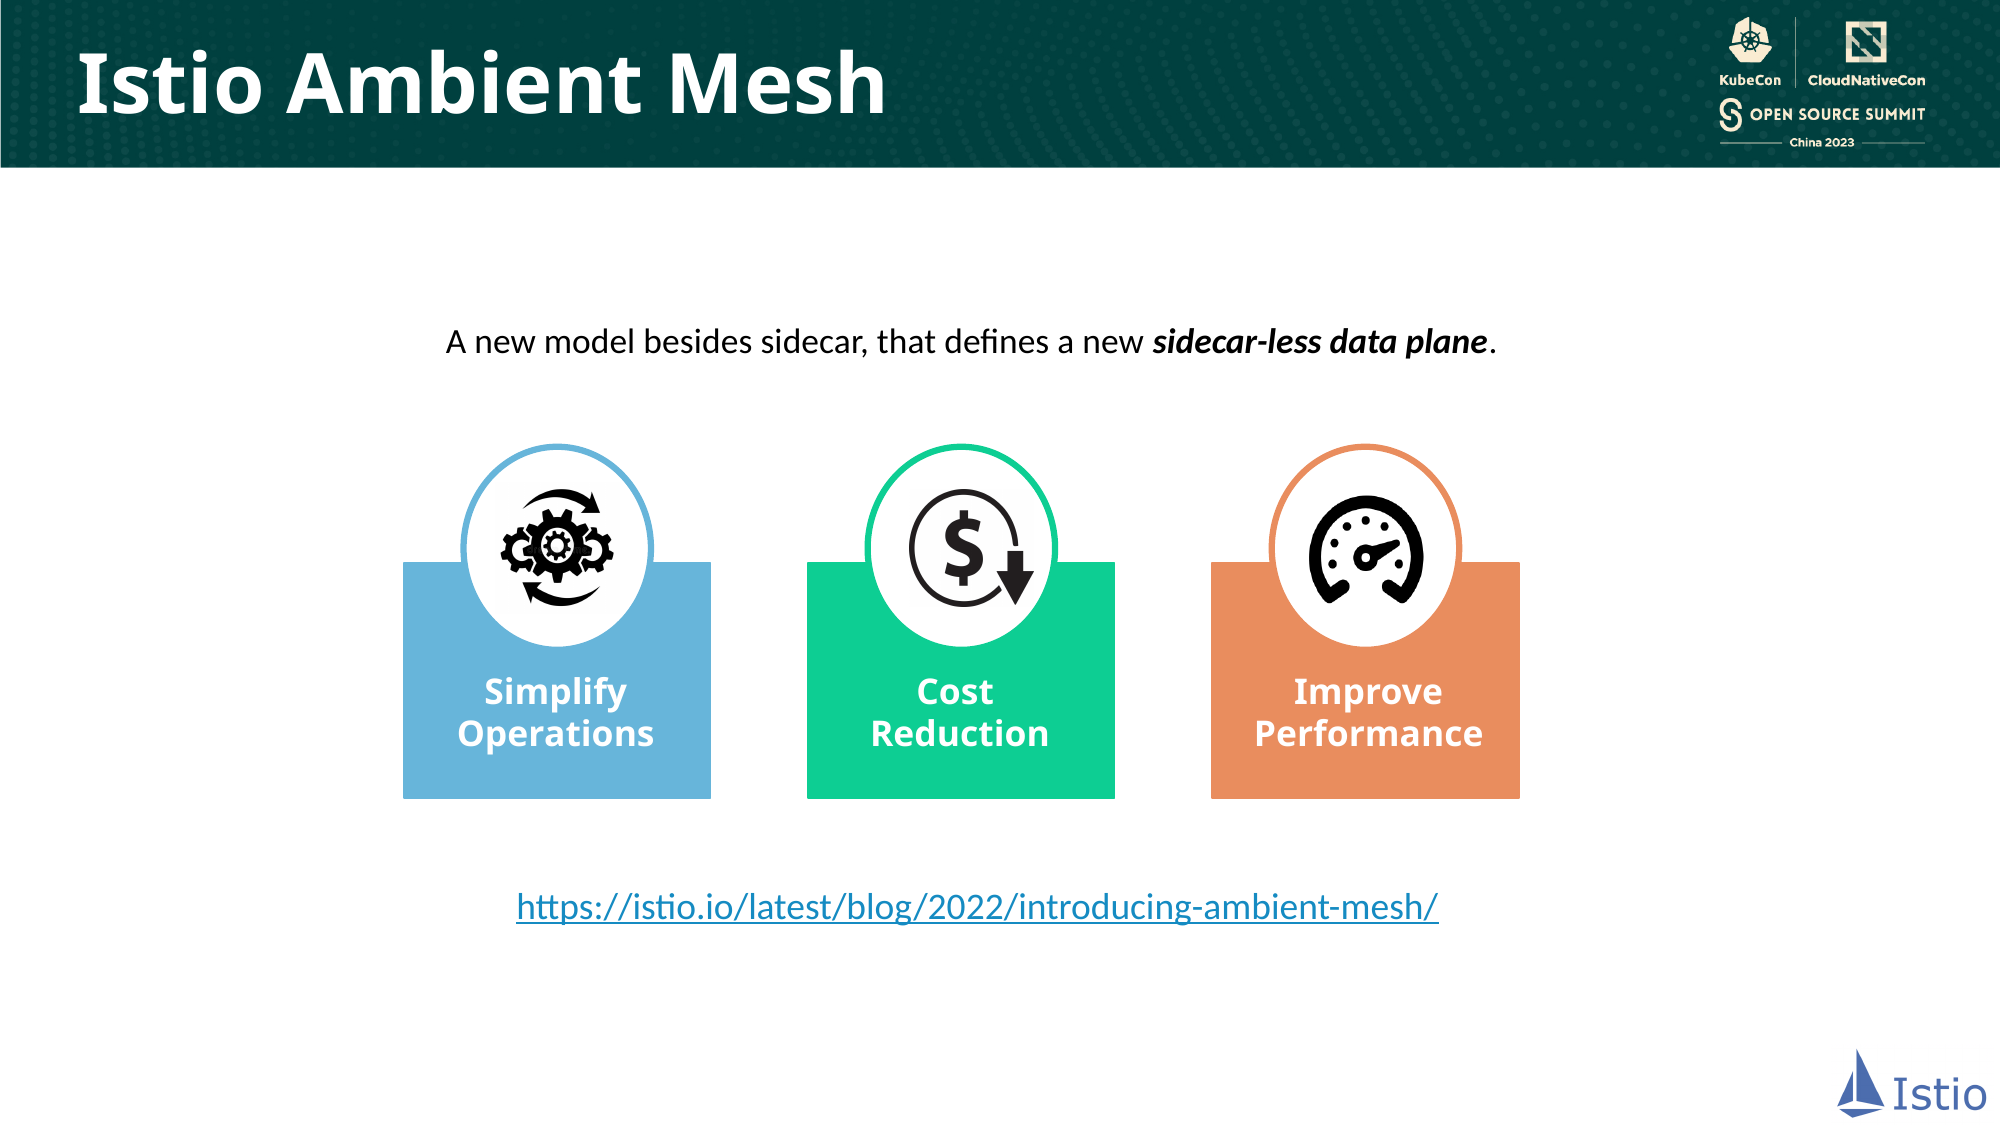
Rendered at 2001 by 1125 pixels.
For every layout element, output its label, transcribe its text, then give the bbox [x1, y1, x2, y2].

picture [0, 0, 2000, 1125]
text_box Istio Ambient Mesh [62, 0, 1788, 196]
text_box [403, 446, 711, 798]
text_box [1212, 446, 1522, 798]
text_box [808, 446, 1115, 798]
text_box A new model besides sidecar, that defines a new sidecar-less data plane. [319, 307, 1624, 373]
text_box https://istio.io/latest/blog/2022/introducing-ambient-mesh/ [501, 866, 1461, 987]
